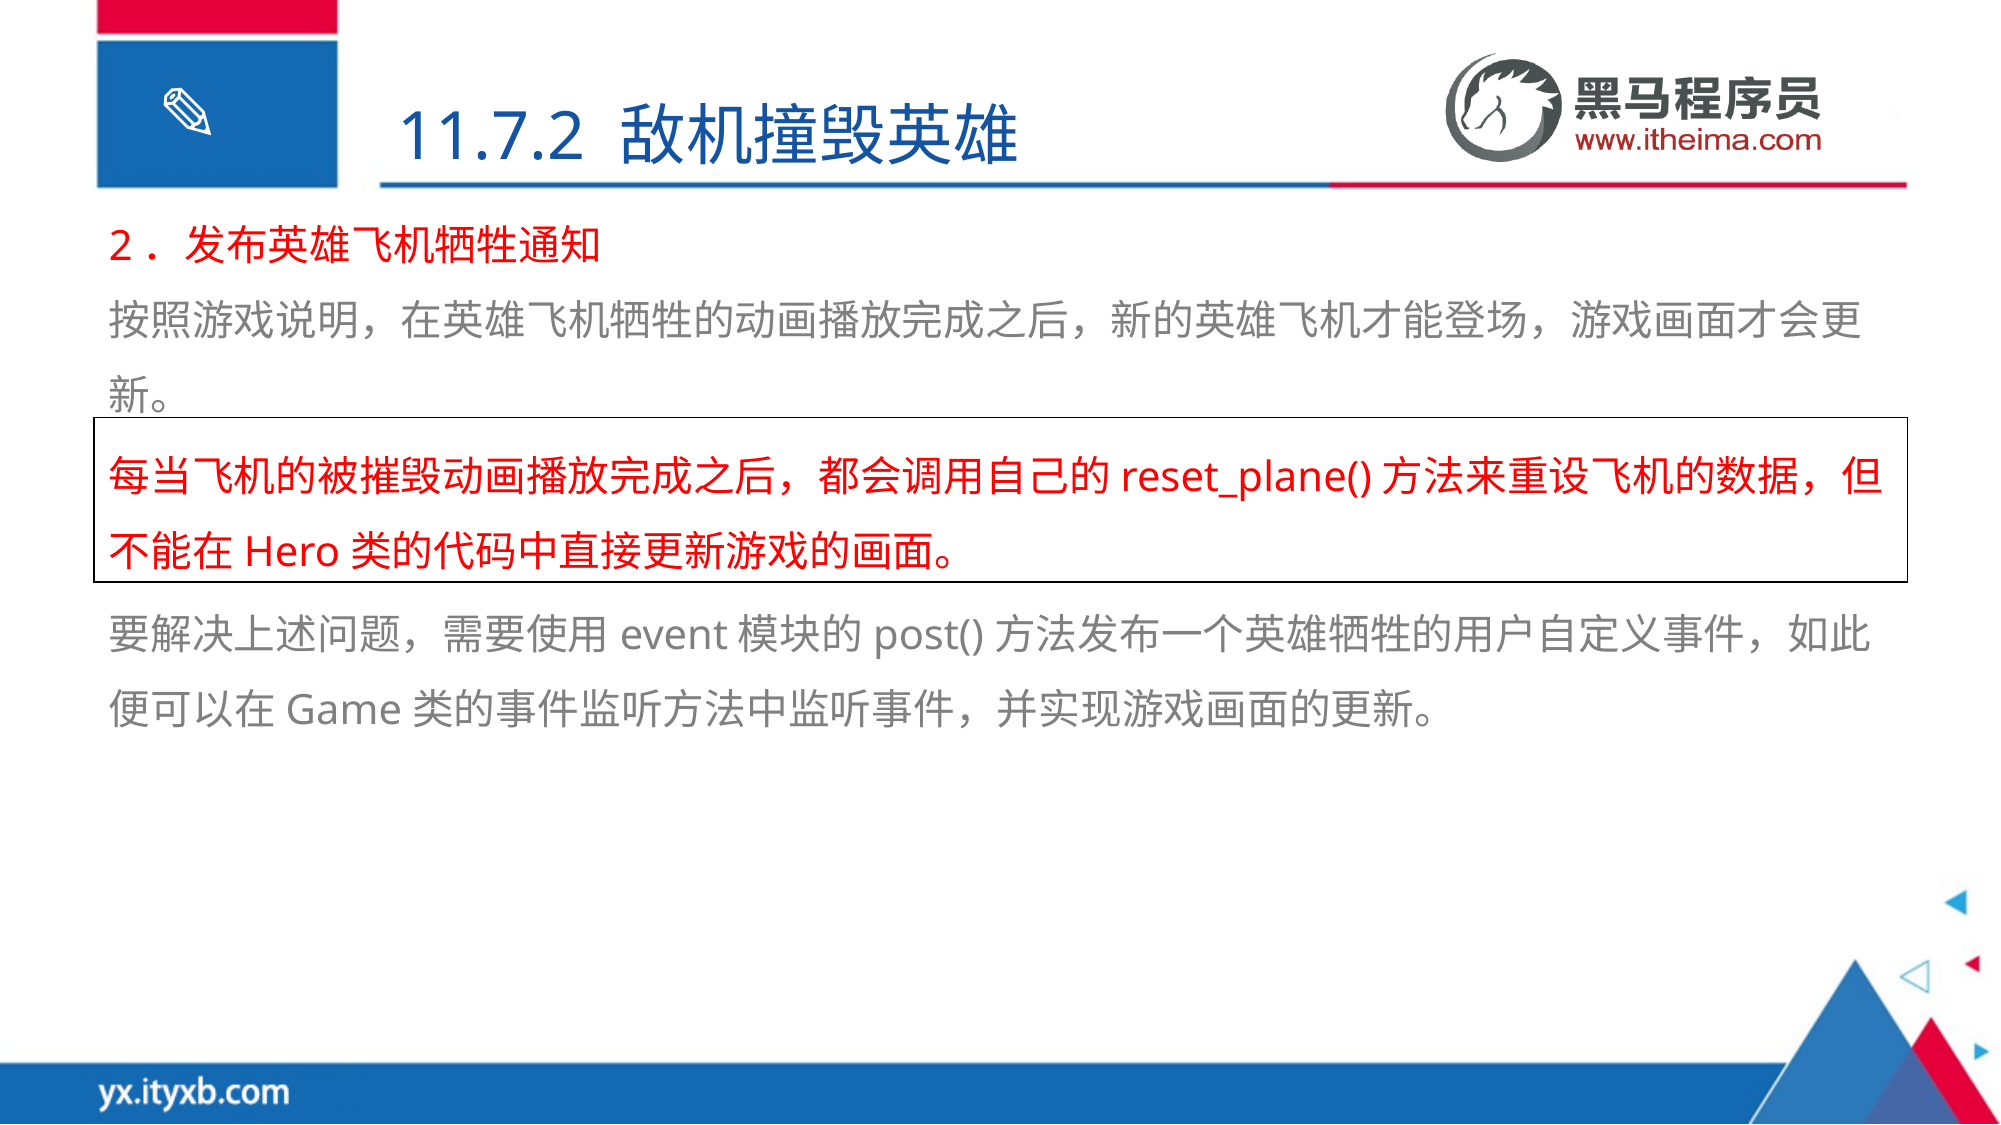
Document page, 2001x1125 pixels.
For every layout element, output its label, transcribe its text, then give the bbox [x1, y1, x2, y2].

text_box 11.7.2 敌机撞毁英雄 [382, 94, 1754, 182]
text_box 2．发布英雄飞机牺牲通知 按照游戏说明，在英雄飞机牺牲的动画播放完成之后，新的英雄飞机才能登场，游戏画面才会更新。 [93, 186, 1908, 417]
picture [0, 0, 2000, 1124]
text_box 要解决上述问题，需要使用event模块的post()方法发布一个英雄牺牲的用户自定义事件，如此便可以在Game类的事件监听方法中监听事件，并实现游戏画面的更新。 [93, 575, 1908, 740]
text_box 每当飞机的被摧毁动画播放完成之后，都会调用自己的reset_plane()方法来重设飞机的数据，但不能在Hero类的代码中直接更新游戏的画面。 [93, 417, 1908, 575]
